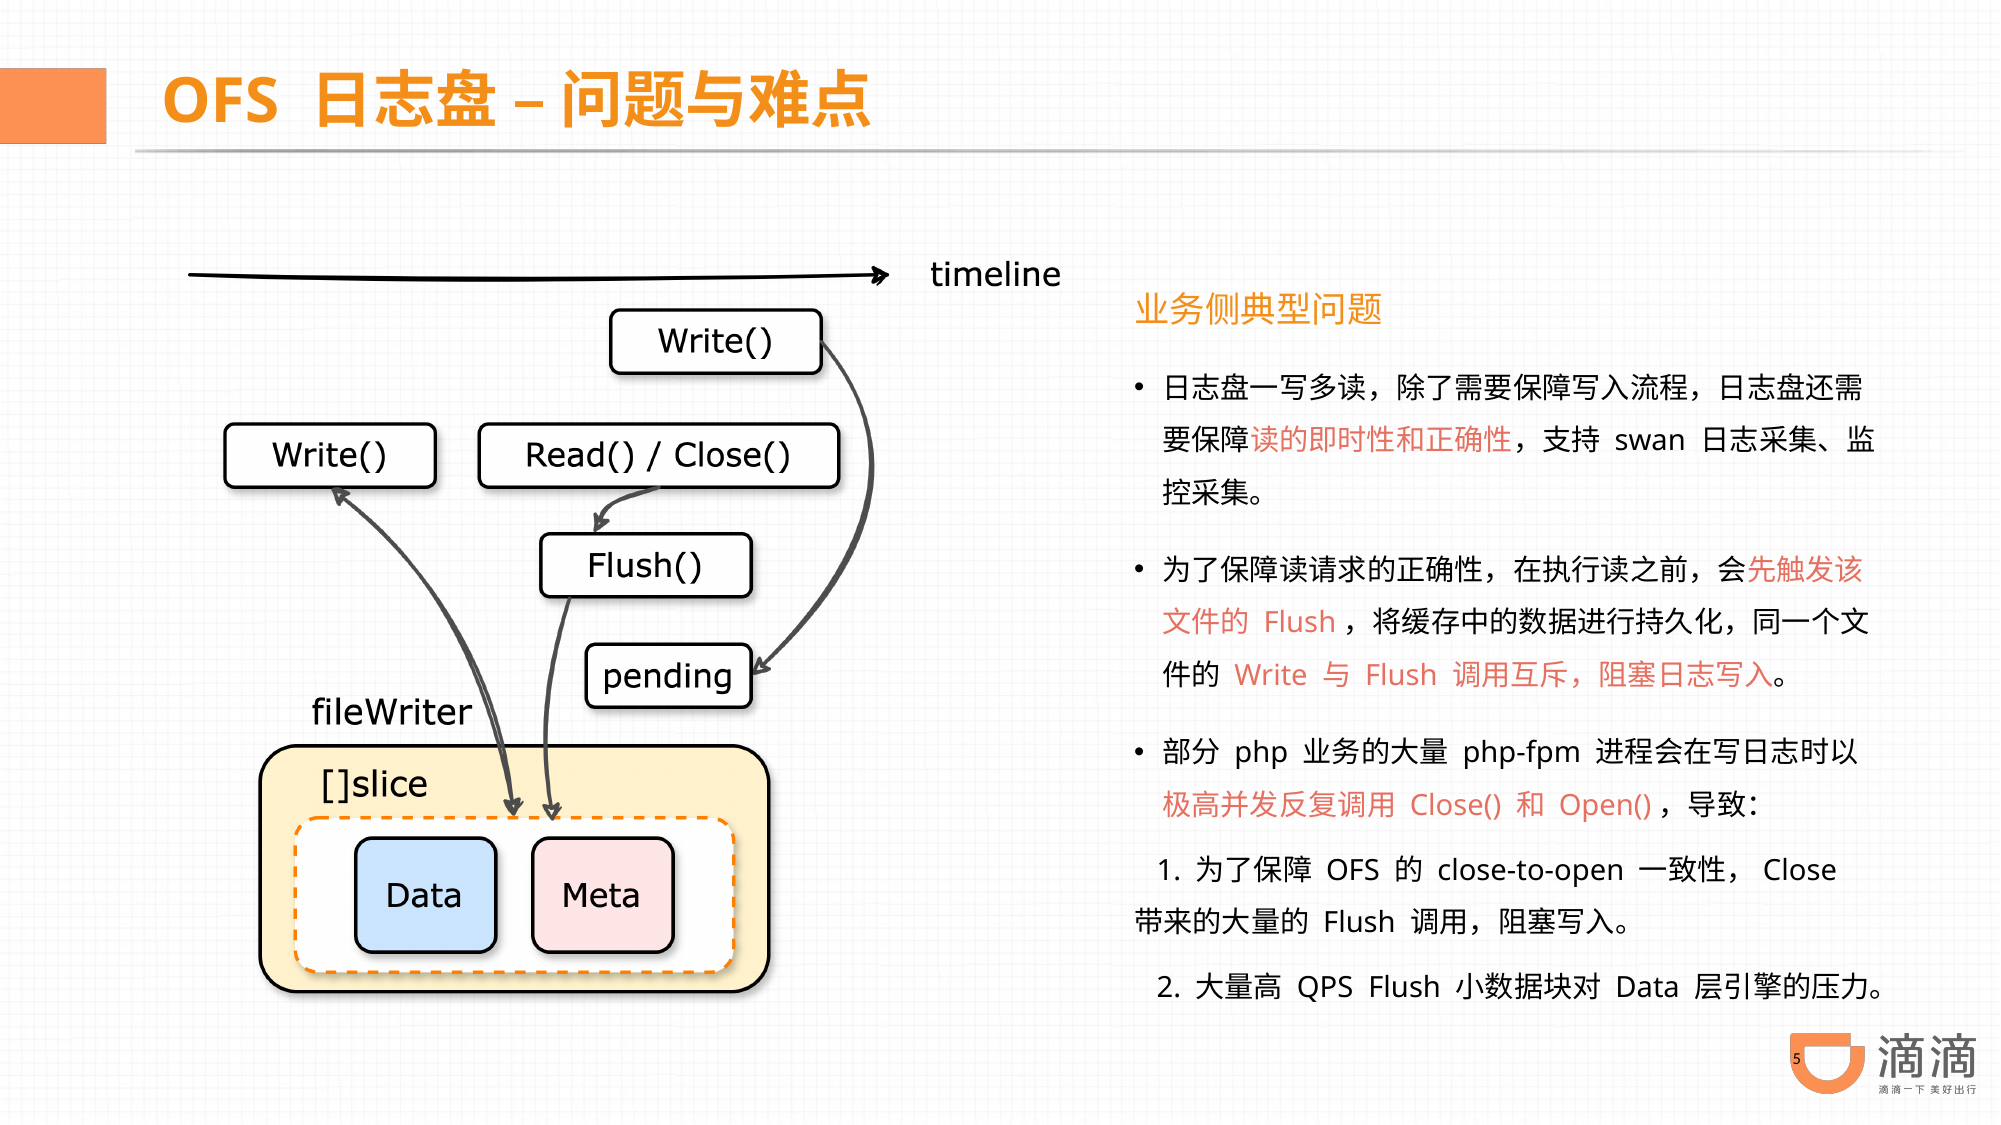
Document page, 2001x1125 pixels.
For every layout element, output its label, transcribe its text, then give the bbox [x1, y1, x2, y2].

text_box 日志盘一写多读，除了需要保障写入流程，日志盘还需要保障读的即时性和正确性，支持 swan 日志采集、监控采集。 为了保障读请求的正确性，在执行读之前，会先触发该文件的 Flush，将缓存中的数据进行持久化，同一个文件的 Write 与 Flush 调用互斥，阻塞日志写入。 部分 php 业务的大量 php-fpm 进程会在写日志时以极高并发反复调用 Close() 和 Open()，导致： 1. 为了保障 OFS 的 close-to-open 一致性，Close 带来的大量的 Flush 调用，阻塞写入。 2. 大量高 QPS Flush 小数据块对 Data 层引擎的压力。 [1128, 344, 1896, 1011]
text_box 业务侧典型问题 [1128, 258, 1711, 338]
picture [0, 0, 2001, 1125]
text_box OFS 日志盘 – 问题与难点 [157, 35, 1470, 160]
